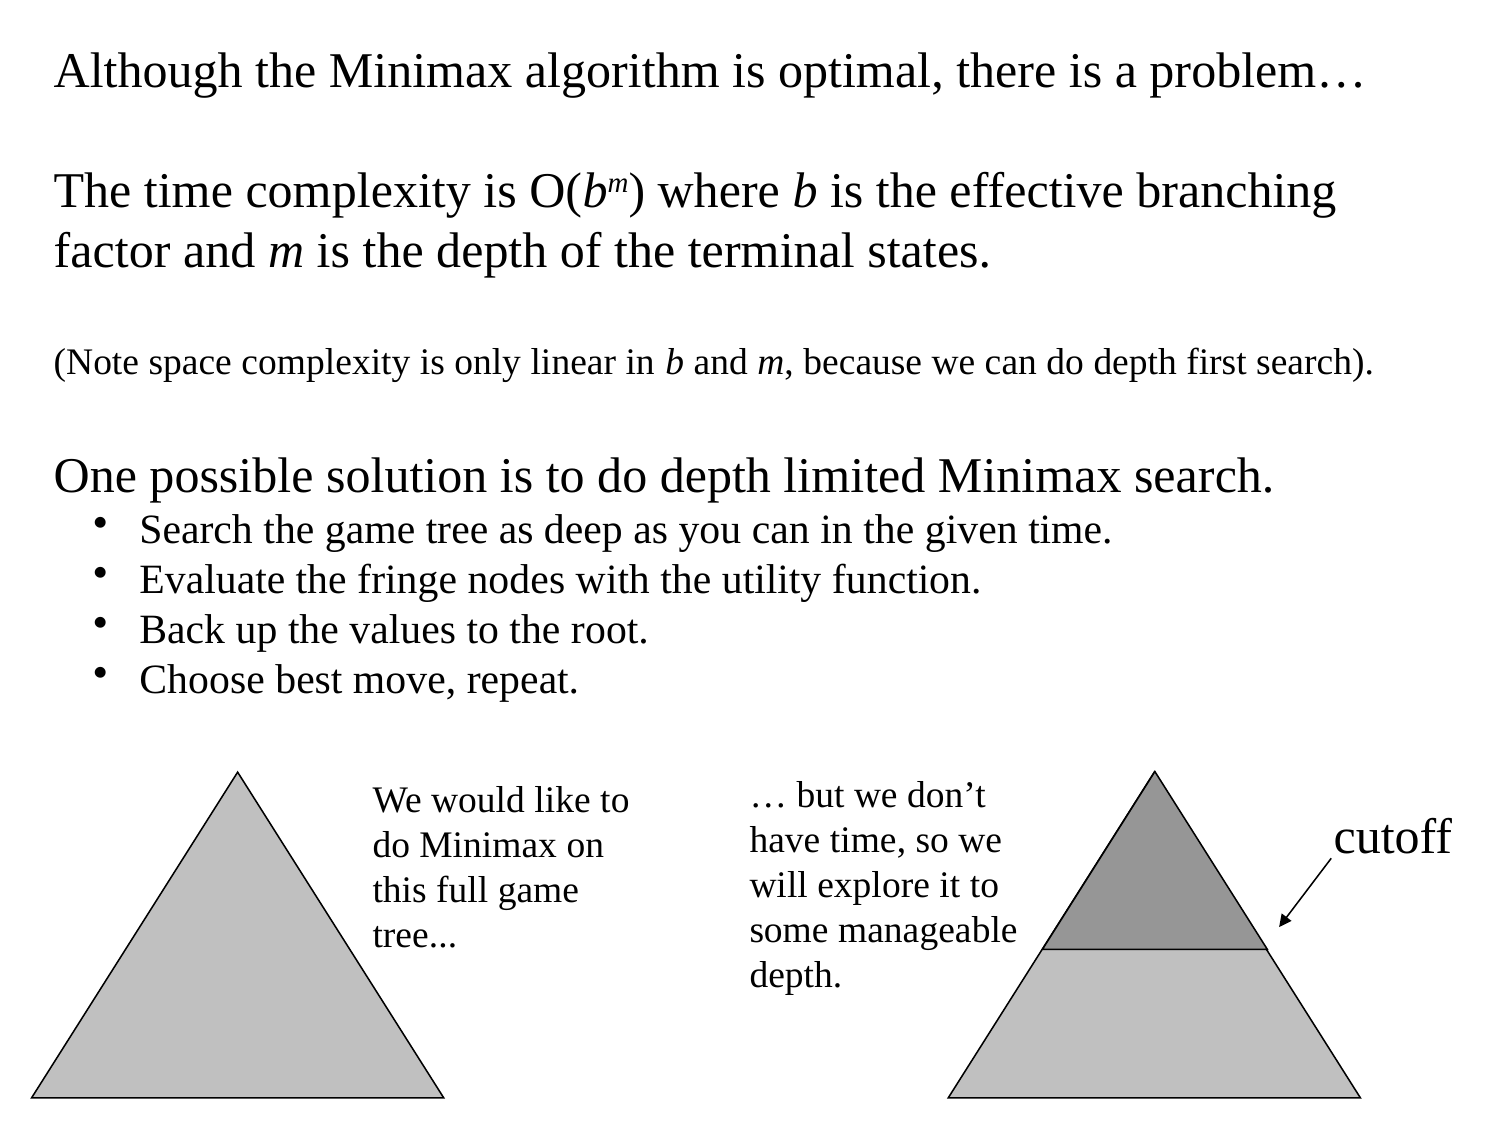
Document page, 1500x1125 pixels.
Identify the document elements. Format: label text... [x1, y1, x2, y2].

text_box Although the Minimax algorithm is optimal, there is a problem… The time complexity is O(bm) where b is the effective branching factor and m is the depth of the terminal states. (Note space complexity is only linear in b and m, because we can do depth first search). One possible solution is to do depth limited Minimax search. Search the game tree as deep as you can in the given time. Evaluate the fringe nodes with the utility function. Back up the values to the root. Choose best move, repeat. [39, 29, 1402, 710]
text_box cutoff [1365, 796, 1468, 872]
text_box We would like to do Minimax on this full game tree... [357, 767, 656, 962]
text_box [947, 771, 1361, 1099]
text_box … but we don’t have time, so we will explore it to some manageable depth. [734, 762, 1033, 1003]
text_box [31, 772, 444, 1098]
